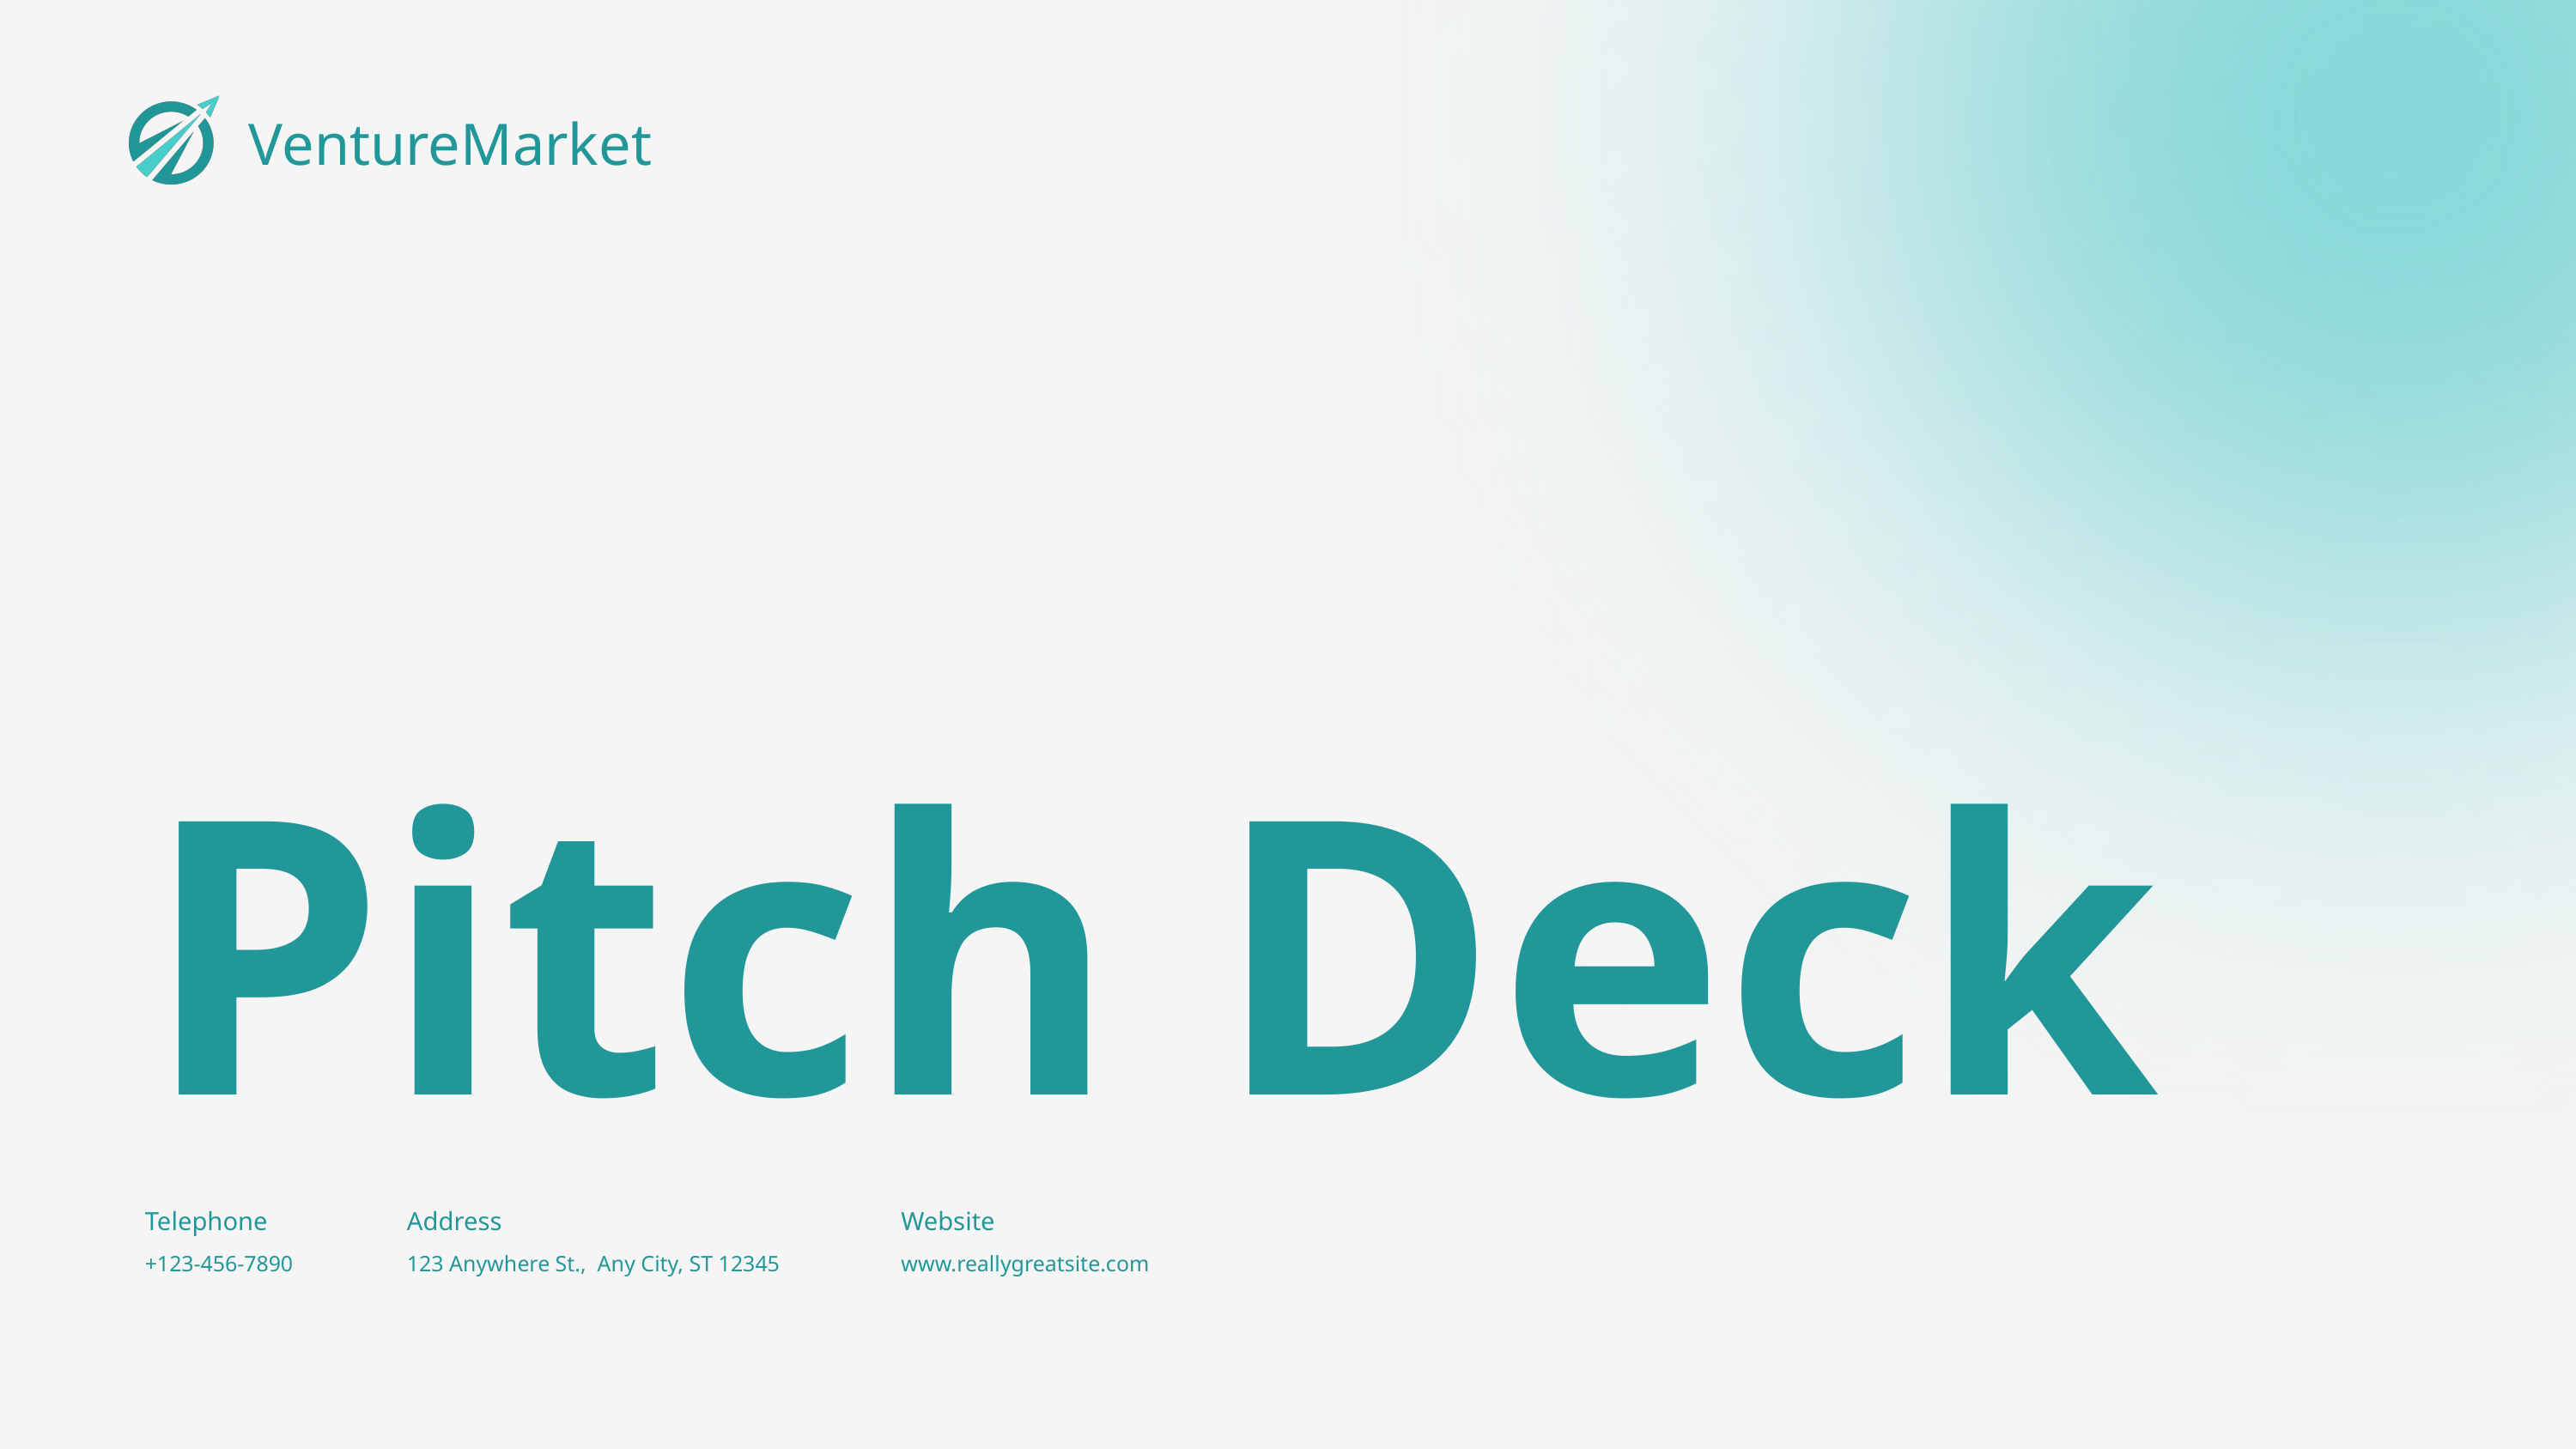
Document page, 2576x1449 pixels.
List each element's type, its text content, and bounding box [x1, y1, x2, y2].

text_box [1288, 0, 2576, 1204]
text_box Website [901, 1200, 1120, 1235]
text_box www.reallygreatsite.com [901, 1246, 1167, 1276]
text_box Telephone [144, 1200, 293, 1235]
text_box [129, 95, 220, 185]
text_box Pitch Deck [144, 846, 2506, 1172]
text_box Address [406, 1200, 620, 1235]
text_box +123-456-7890 [144, 1246, 308, 1276]
text_box 123 Anywhere St., Any City, ST 12345 [407, 1246, 803, 1276]
text_box VentureMarket [236, 101, 977, 184]
